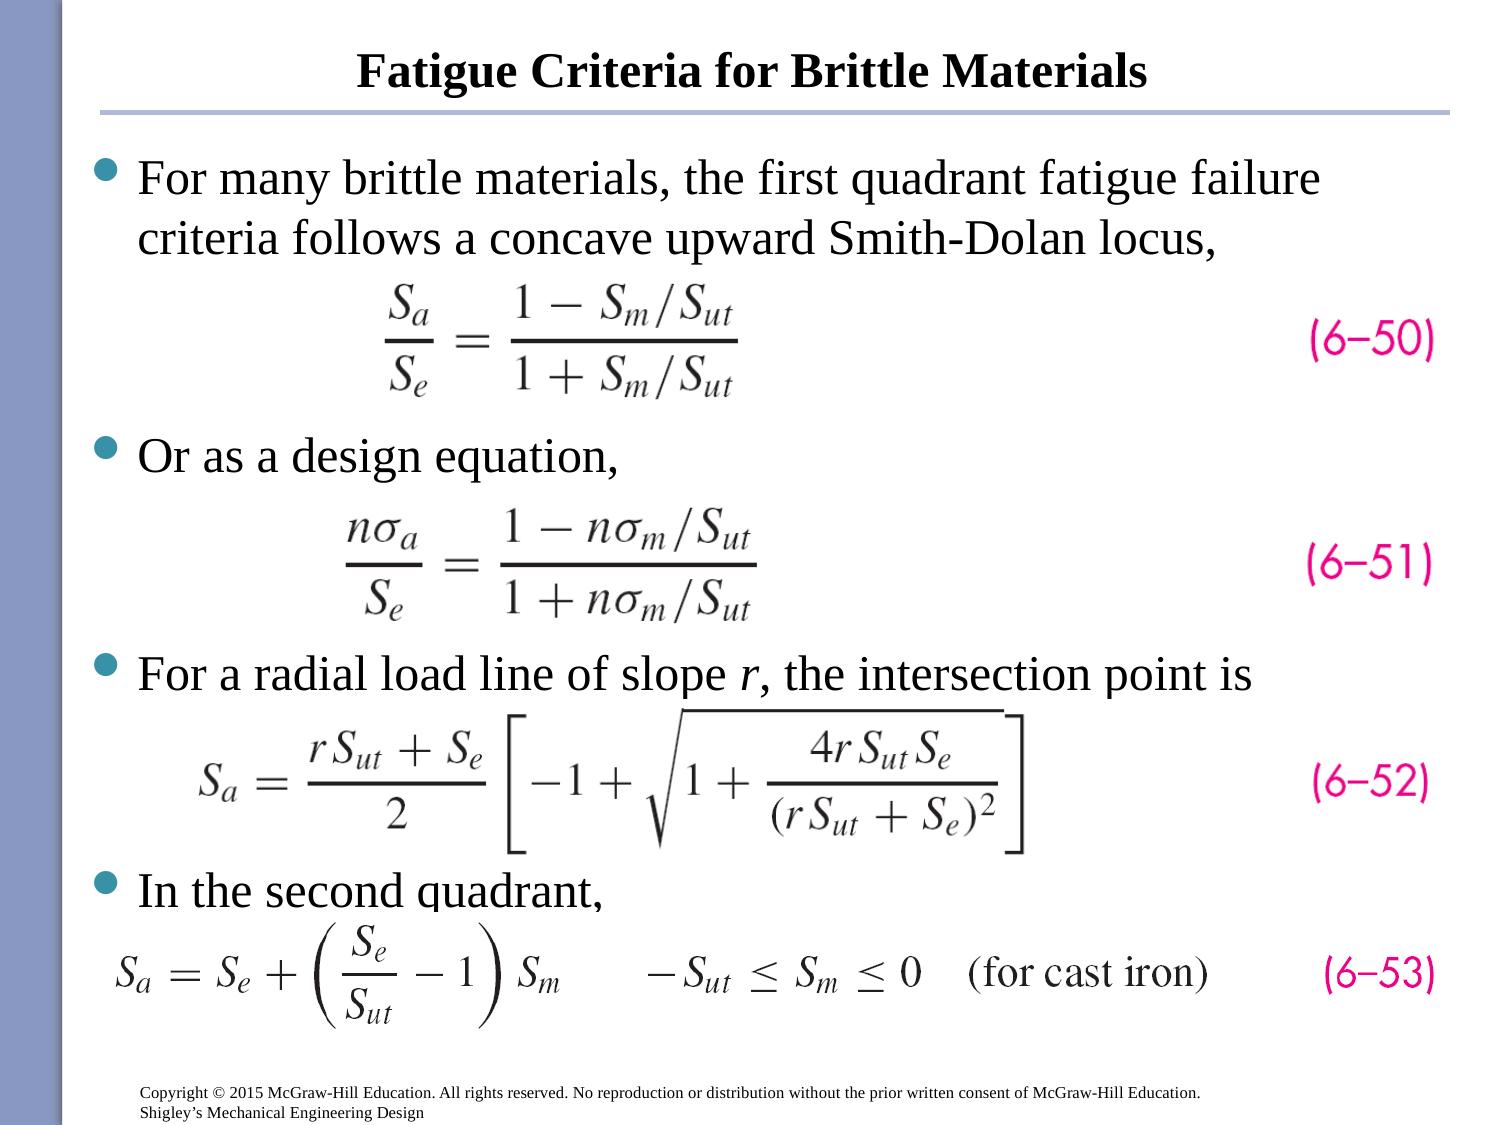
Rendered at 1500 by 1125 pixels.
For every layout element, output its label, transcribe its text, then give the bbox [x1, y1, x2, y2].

title Fatigue Criteria for Brittle Materials [137, 30, 1368, 106]
picture [99, 912, 1438, 1033]
list For many brittle materials, the first quadrant fatigue failure criteria follows a concave upward Smith-Dolan locus, Or as a design equation, For a radial load line of slope r, the intersection point is In the second quadrant, [62, 137, 1475, 1063]
picture [187, 699, 1438, 859]
picture [362, 274, 1438, 406]
picture [337, 499, 1438, 632]
